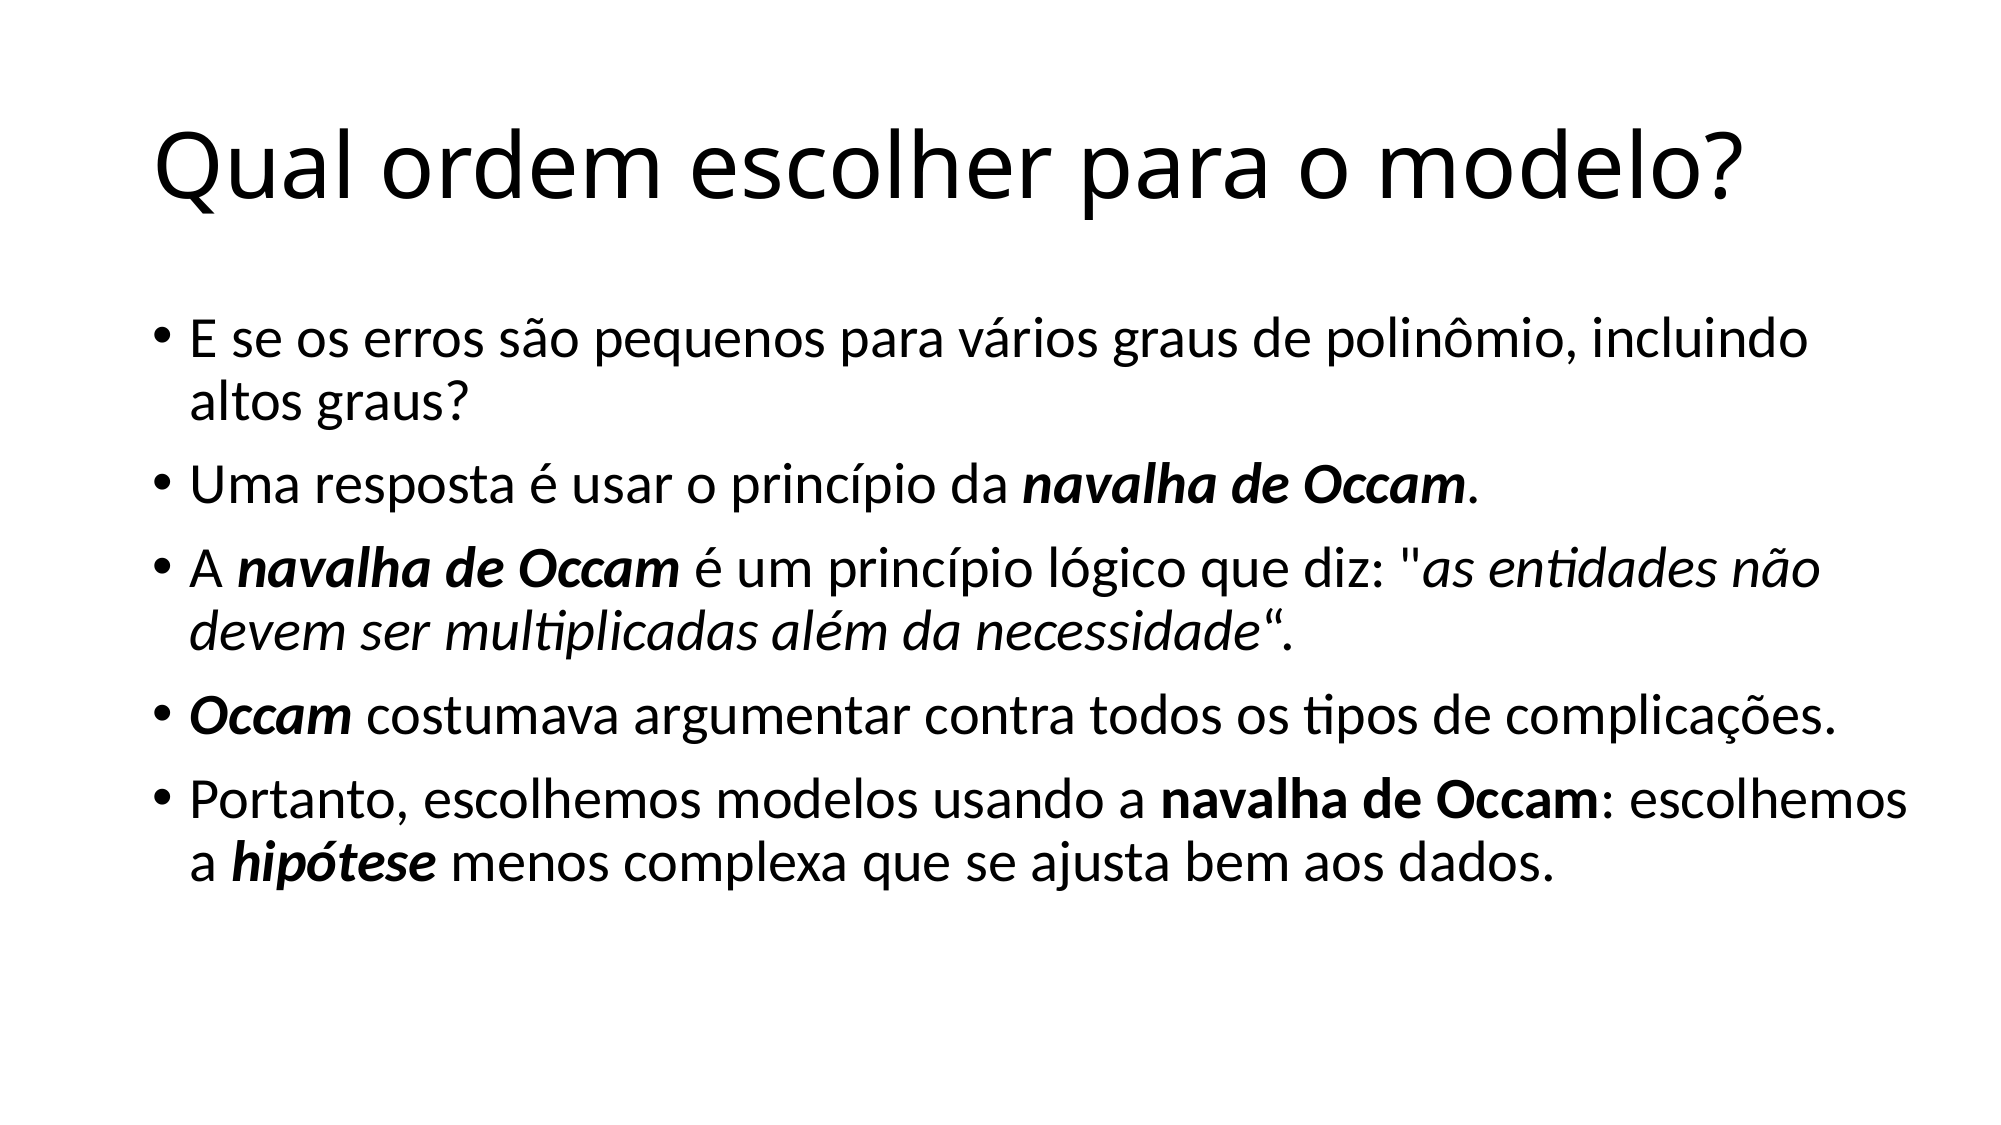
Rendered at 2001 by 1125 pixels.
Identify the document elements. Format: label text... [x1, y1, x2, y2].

title Qual ordem escolher para o modelo? [137, 59, 1863, 278]
list E se os erros são pequenos para vários graus de polinômio, incluindo altos graus? Uma resposta é usar o princípio da navalha de Occam. A navalha de Occam é um princípio lógico que diz: "as entidades não devem ser multiplicadas além da necessidade“. Occam costumava argumentar contra todos os tipos de complicações. Portanto, escolhemos modelos usando a navalha de Occam: escolhemos a hipótese menos complexa que se ajusta bem aos dados. [137, 299, 1943, 1014]
